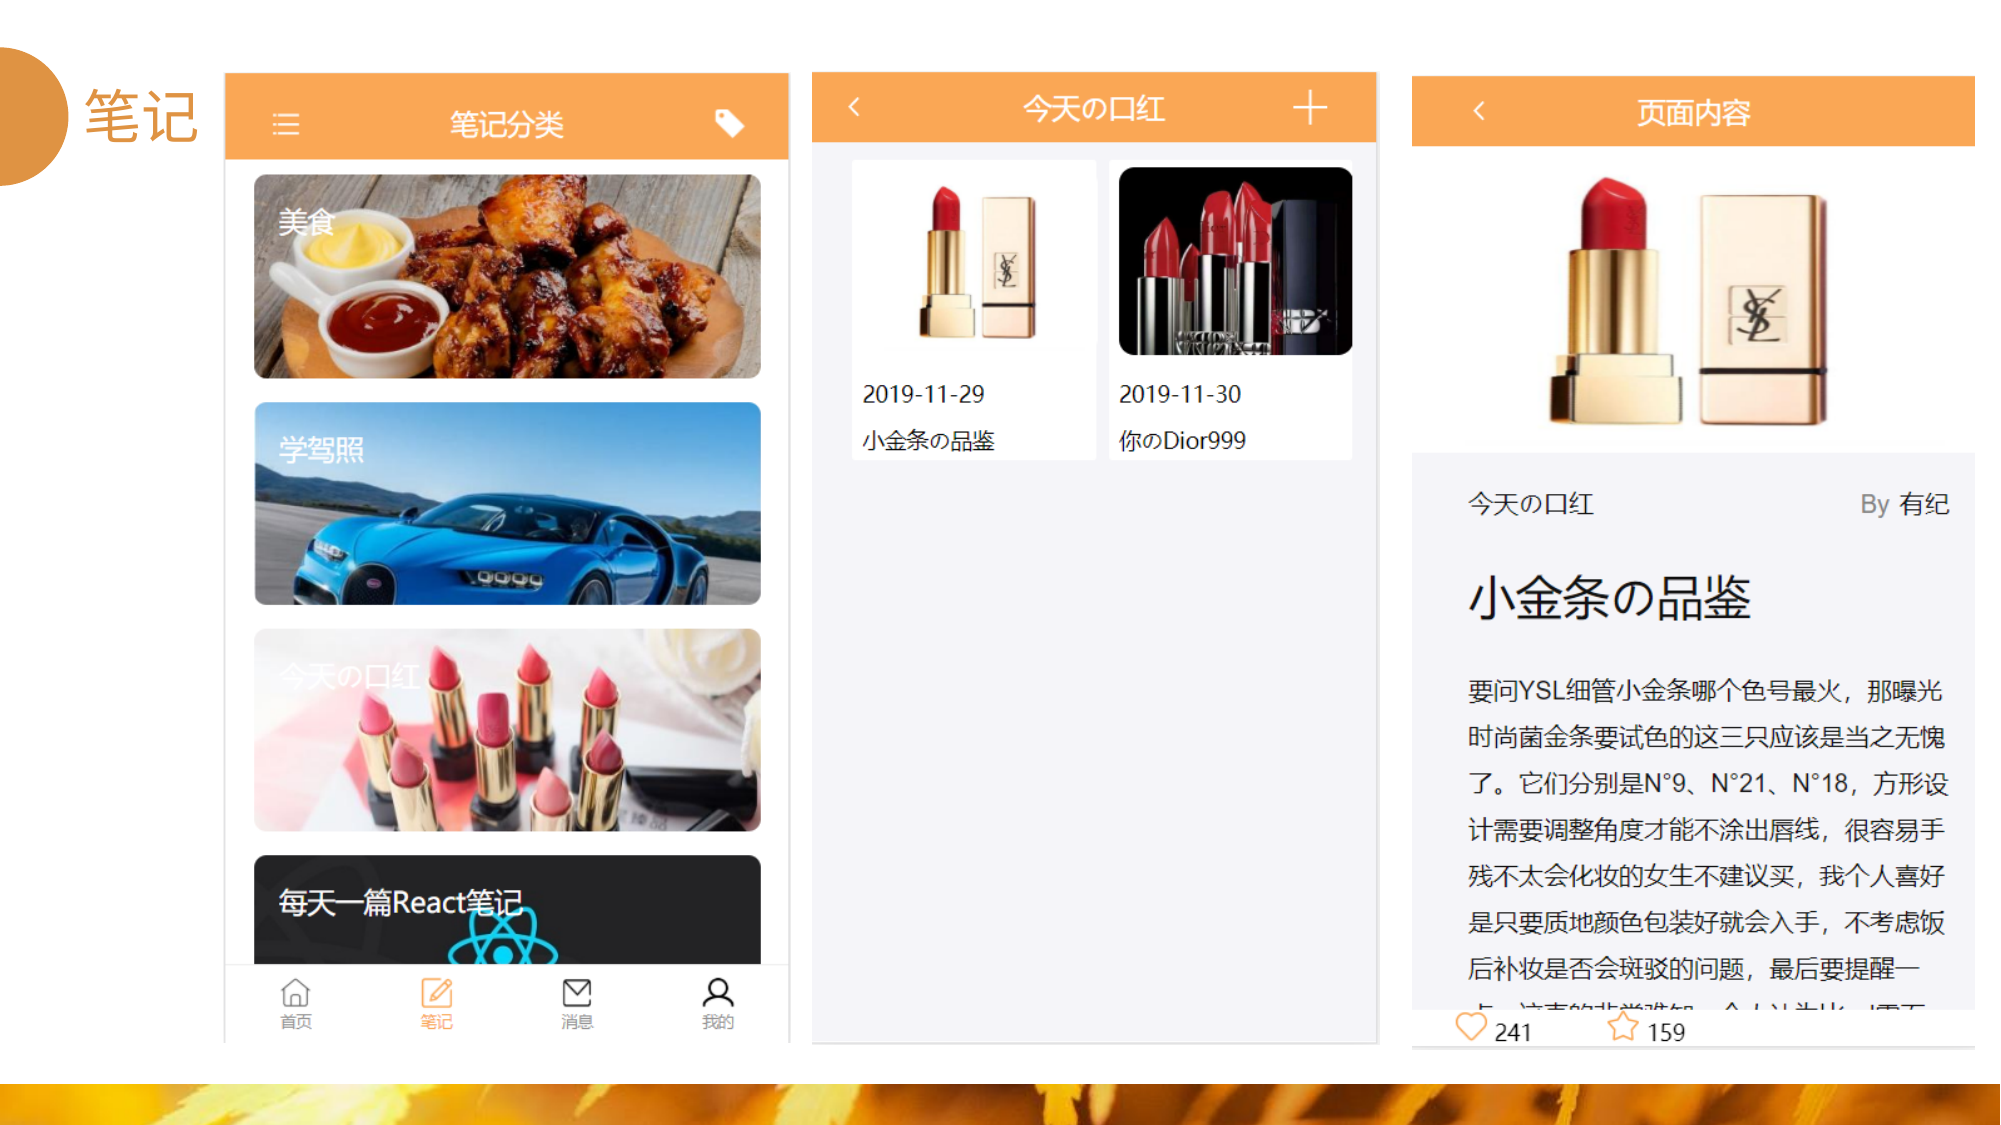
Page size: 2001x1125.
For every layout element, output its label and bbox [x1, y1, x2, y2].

picture [1412, 75, 1975, 1050]
picture [0, 1084, 2000, 1125]
text_box [0, 47, 609, 186]
picture [223, 72, 791, 1043]
picture [812, 71, 1380, 1045]
